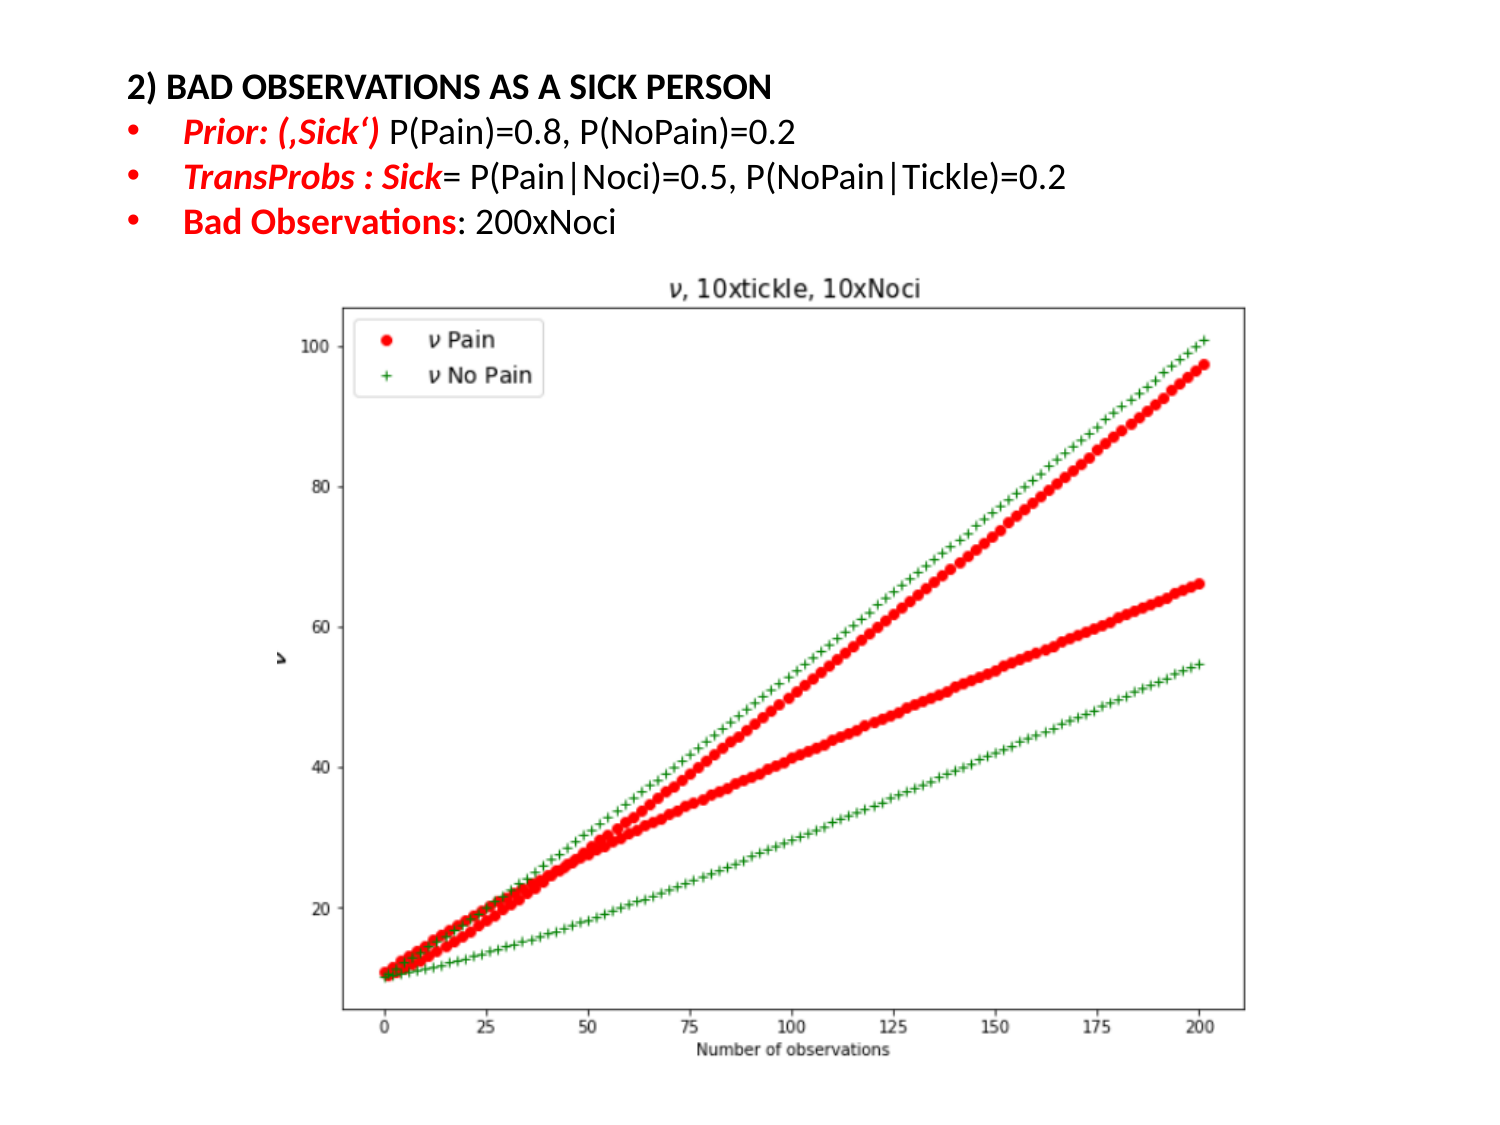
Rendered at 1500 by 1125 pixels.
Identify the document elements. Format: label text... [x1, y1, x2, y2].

picture [277, 266, 1269, 1079]
text_box 2) BAD OBSERVATIONS AS A SICK PERSON Prior: (‚Sick‘) P(Pain)=0.8, P(NoPain)=0.2 TransProbs : Sick= P(Pain|Noci)=0.5, P(NoPain|Tickle)=0.2 Bad Observations: 200xNoci [112, 54, 1349, 250]
